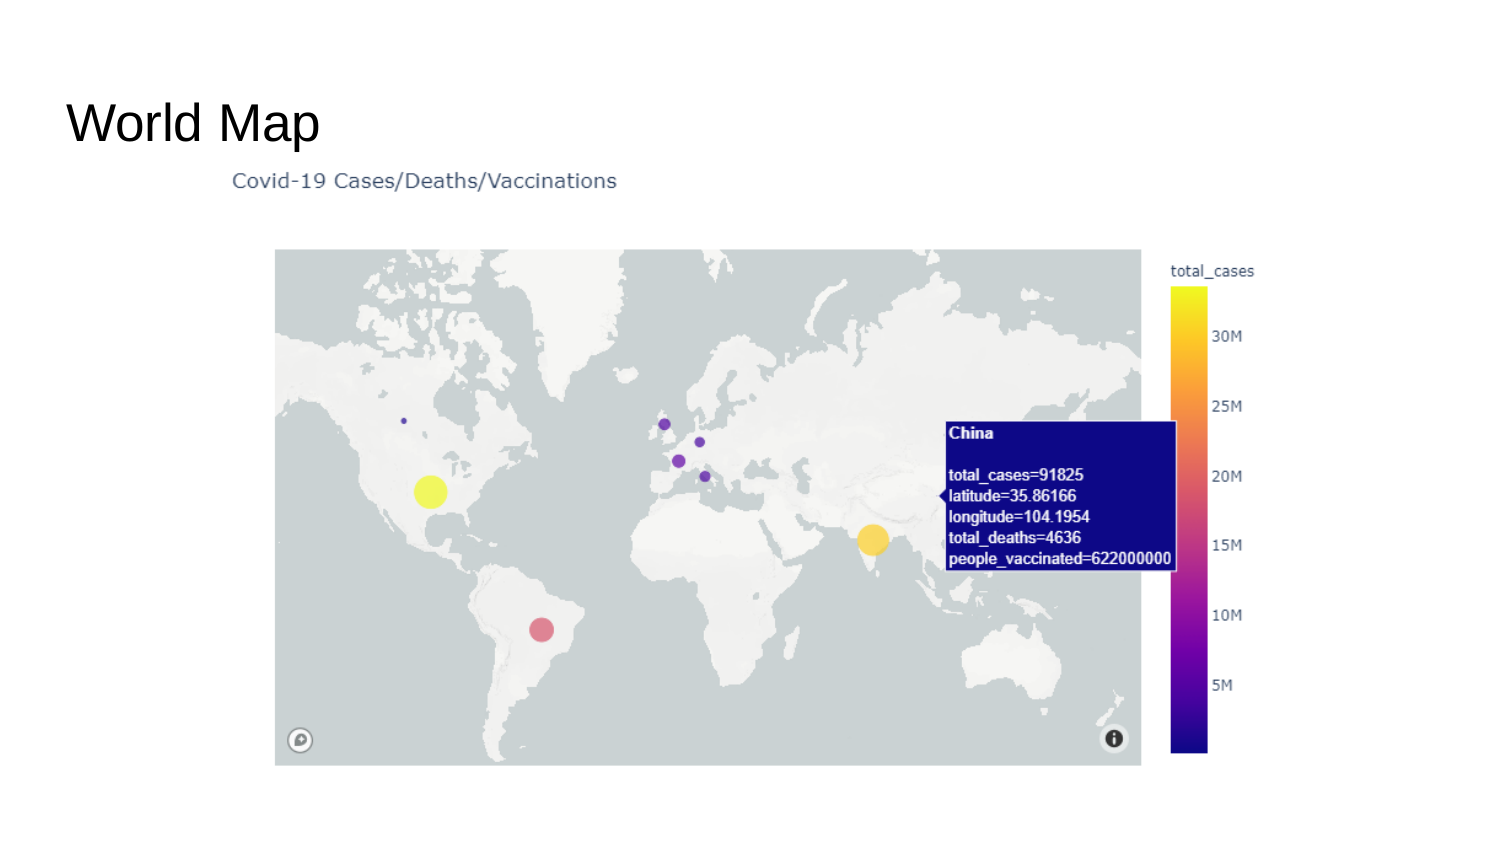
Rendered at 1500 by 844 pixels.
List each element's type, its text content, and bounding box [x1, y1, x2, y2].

title World Map [51, 72, 1449, 167]
picture [221, 166, 1279, 794]
